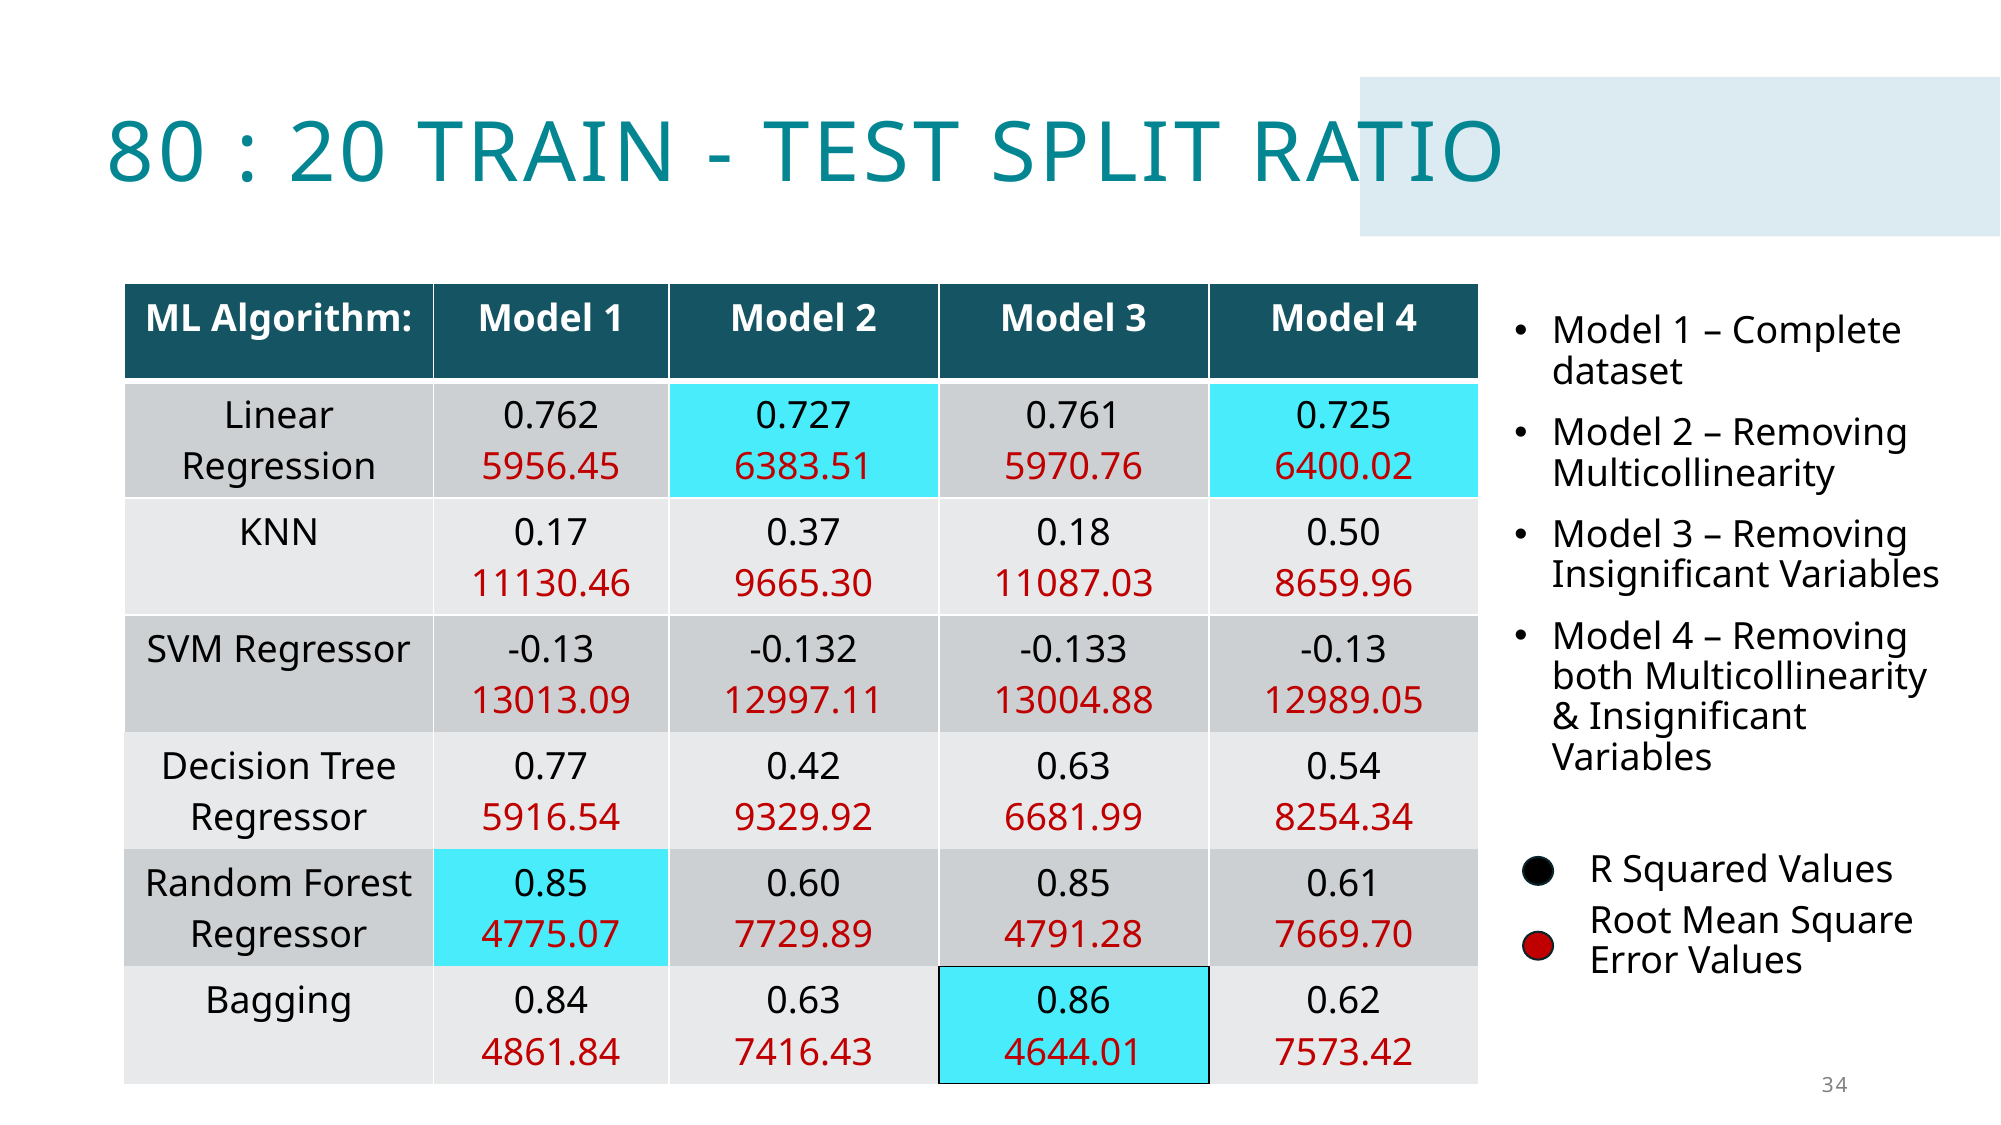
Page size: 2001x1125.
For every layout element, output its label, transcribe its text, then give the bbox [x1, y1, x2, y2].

table_cell Linear Regression [125, 384, 433, 497]
table_cell 0.725 6400.02 [1210, 384, 1478, 497]
table_cell -0.13 12989.05 [1210, 616, 1478, 732]
table_cell SVM Regressor [125, 616, 433, 732]
table_cell 0.727 6383.51 [670, 384, 938, 497]
table_cell Decision Tree Regressor [124, 732, 433, 849]
table_cell -0.13 13013.09 [434, 616, 668, 732]
table_cell 0.18 11087.03 [940, 499, 1208, 614]
text_box Model 1 – Complete dataset Model 2 – Removing Multicollinearity Model 3 – Removing Insignificant Variables Model 4 – Removing both Multicollinearity & Insignificant Variables R Squared Values Root Mean Square Error Values [1499, 304, 1973, 1040]
table_cell 0.63 6681.99 [940, 732, 1208, 849]
table_cell 0.42 9329.92 [670, 732, 938, 849]
text_box [1522, 930, 1555, 961]
table_header Model 3 [940, 284, 1208, 378]
table_cell 0.86 4644.01 [940, 967, 1208, 1083]
table_cell 0.61 7669.70 [1210, 849, 1478, 966]
table_cell 0.77 5916.54 [434, 732, 668, 849]
table_cell 0.37 9665.30 [670, 499, 938, 614]
table_cell 0.60 7729.89 [670, 849, 938, 966]
table_cell KNN [125, 499, 433, 614]
table_header ML Algorithm: [125, 284, 433, 378]
slide_number 34 [1412, 1068, 1863, 1103]
table_cell Bagging [124, 966, 433, 1084]
table_header Model 4 [1210, 284, 1478, 378]
table_cell 0.54 8254.34 [1210, 732, 1478, 849]
table_cell 0.63 7416.43 [670, 966, 938, 1084]
table_cell -0.133 13004.88 [940, 616, 1208, 732]
table_cell 0.762 5956.45 [434, 384, 668, 497]
table_header Model 2 [670, 284, 938, 378]
table_cell -0.132 12997.11 [670, 616, 938, 732]
table_cell 0.85 4791.28 [940, 849, 1208, 966]
table_cell Random Forest Regressor [124, 849, 433, 966]
table_cell 0.84 4861.84 [434, 966, 668, 1084]
table_cell 0.62 7573.42 [1210, 966, 1478, 1084]
title 80 : 20 train - test split Ratio [91, 102, 1909, 213]
table_cell 0.17 11130.46 [434, 499, 668, 614]
text_box [1522, 855, 1555, 886]
table_cell 0.85 4775.07 [434, 849, 668, 966]
table_header Model 1 [434, 284, 668, 378]
table_cell 0.761 5970.76 [940, 384, 1208, 497]
table_cell 0.50 8659.96 [1210, 499, 1478, 614]
